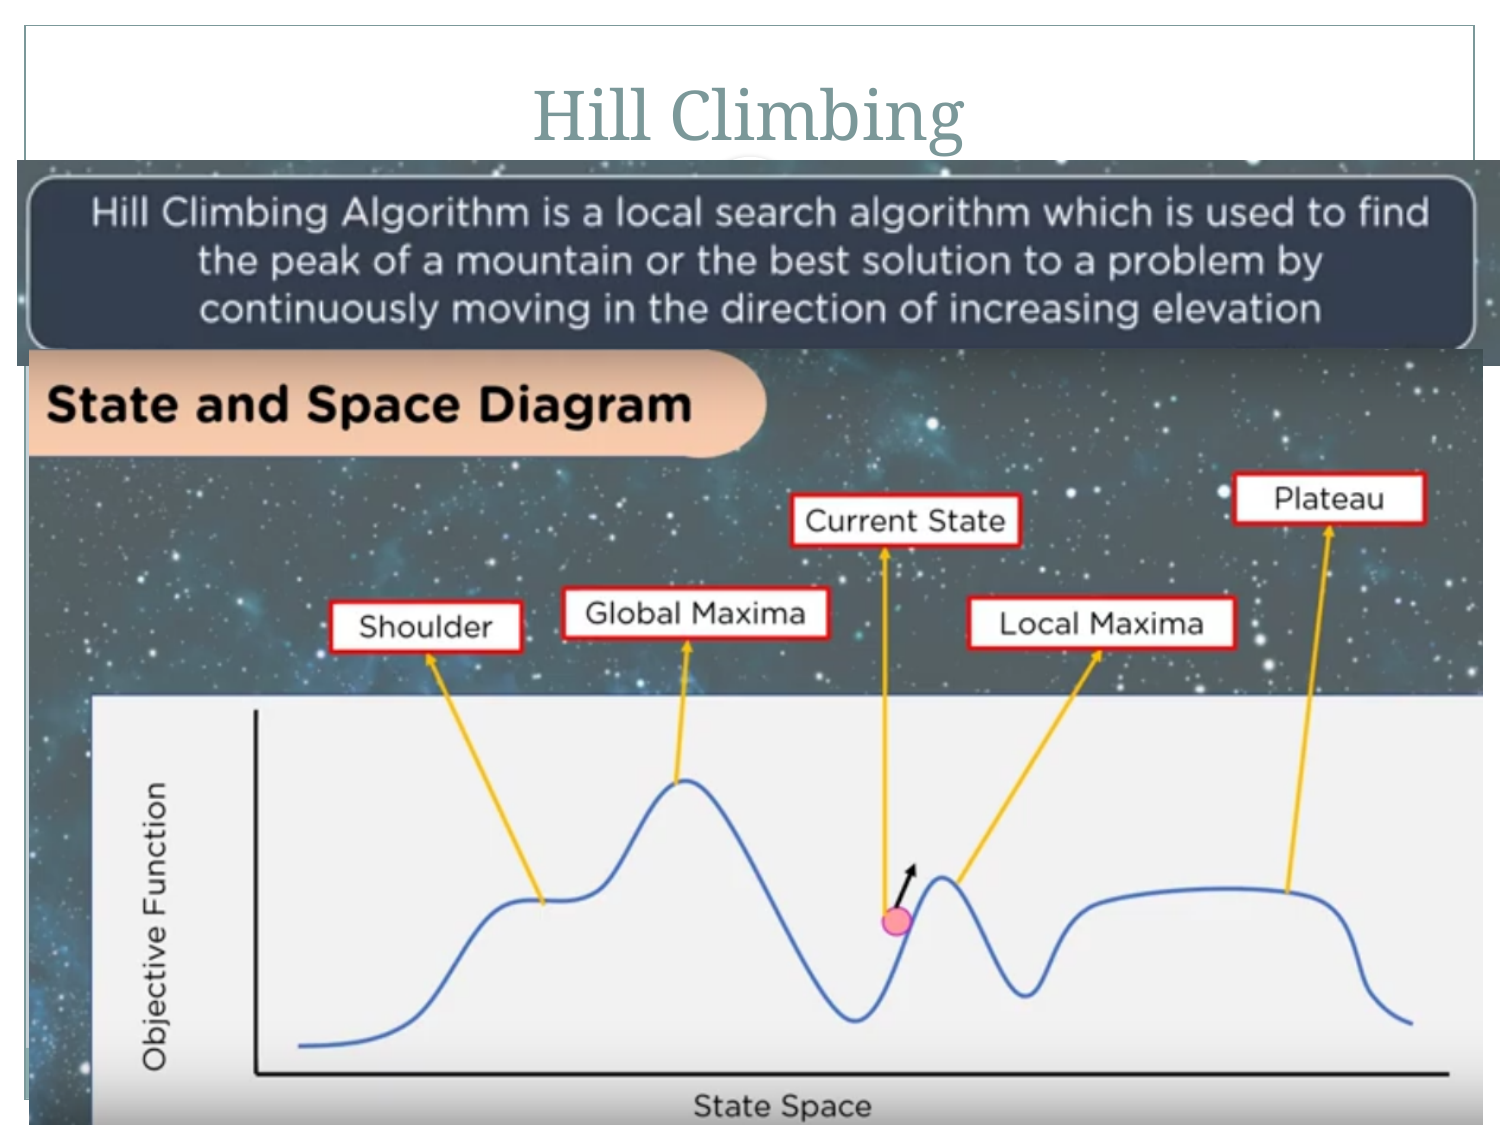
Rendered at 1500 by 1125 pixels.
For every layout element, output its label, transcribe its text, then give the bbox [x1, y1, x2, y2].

title Hill Climbing [49, 37, 1450, 157]
picture [17, 160, 1500, 1125]
